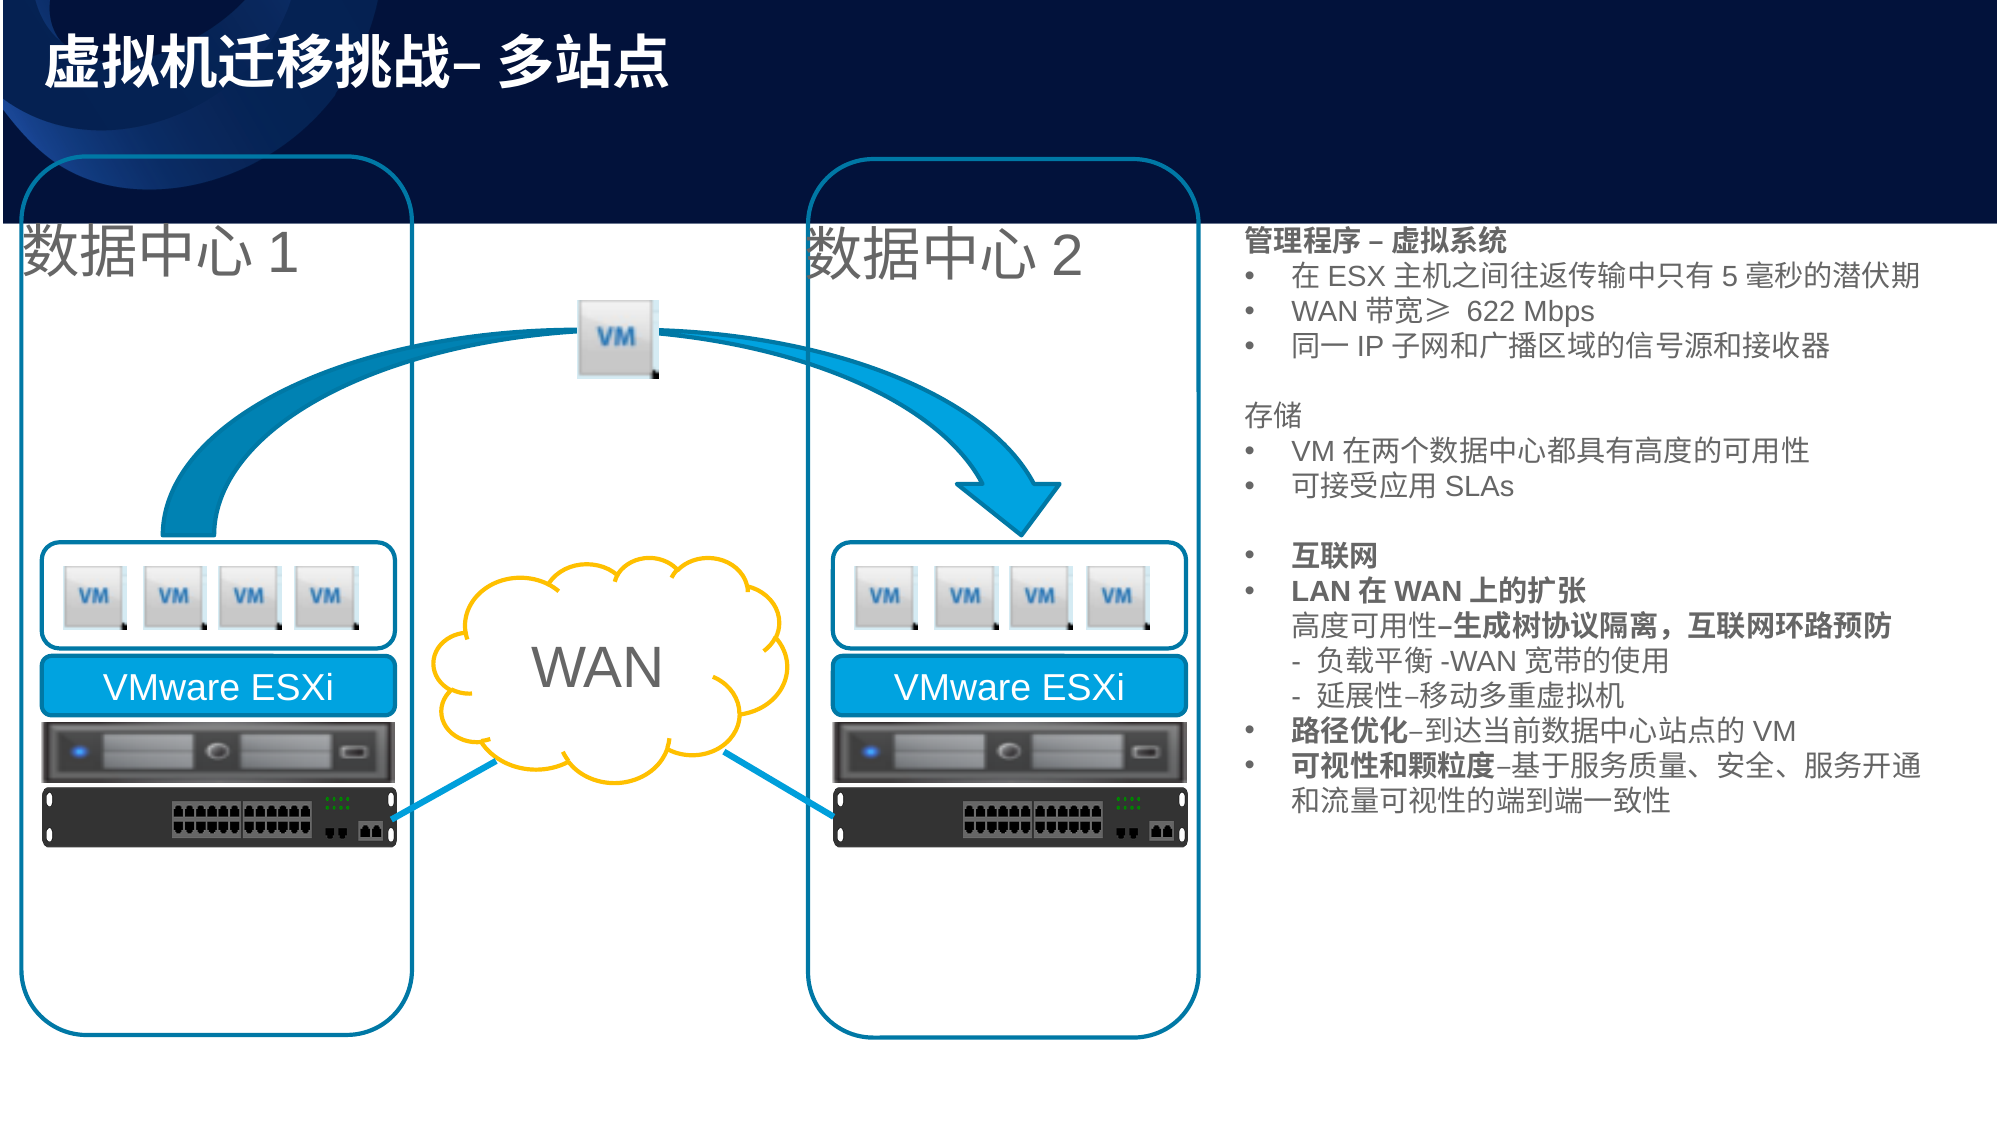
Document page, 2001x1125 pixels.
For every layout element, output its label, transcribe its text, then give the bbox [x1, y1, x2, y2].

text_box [162, 300, 1074, 536]
text_box 数据中心1 [6, 206, 316, 292]
text_box [805, 156, 1201, 1040]
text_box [391, 760, 497, 820]
text_box 管理程序 – 虚拟系统 在ESX主机之间往返传输中只有5毫秒的潜伏期 WAN带宽≥ 622 Mbps 同一IP子网和广播区域的信号源和接收器 存储 VM在两个数据中心都具有高度的可用性 可接受应用SLAs 互联网 LAN在WAN上的扩张 高度可用性–生成树协议隔离，互联网环路预防 - 负载平衡-WAN宽带的使用 - 延展性–移动多重虚拟机 路径优化–到达当前数据中心站点的VM 可视性和颗粒度–基于服务质量、安全、服务开通和流量可视性的端到端一致性 [1229, 215, 1943, 965]
picture [3, 0, 1997, 225]
text_box [19, 173, 415, 1038]
text_box 虚拟机迁移挑战– 多站点 [28, 17, 686, 173]
text_box 数据中心2 [789, 209, 1099, 295]
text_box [723, 751, 834, 818]
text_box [832, 542, 1188, 942]
text_box WAN [431, 555, 790, 786]
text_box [41, 542, 397, 942]
